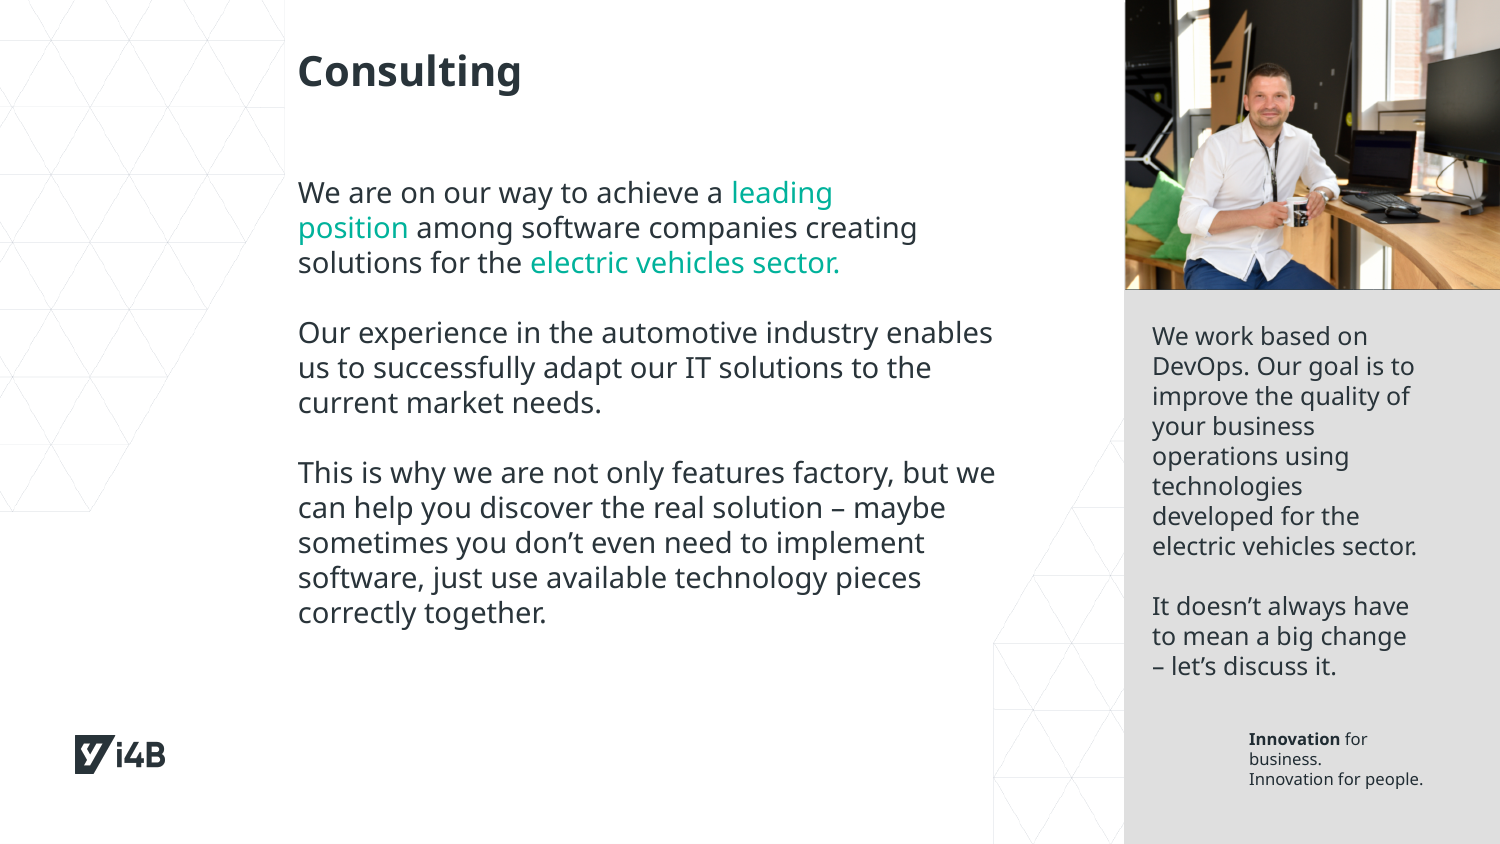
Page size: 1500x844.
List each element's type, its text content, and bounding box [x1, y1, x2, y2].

picture [0, 0, 1500, 844]
text_box We work based on DevOps. Our goal is to improve the quality of your business operations using technologies developed for the electric vehicles sector. It doesn’t always have to mean a big change – let’s discuss it. [1137, 313, 1439, 688]
text_box Consulting We are on our way to achieve a leading position among software companies creating solutions for the electric vehicles sector. Our experience in the automotive industry enables us to successfully adapt our IT solutions to the current market needs. This is why we are not only features factory, but we can help you discover the real solution – maybe sometimes you don’t even need to implement software, just use available technology pieces correctly together. [283, 37, 1034, 707]
